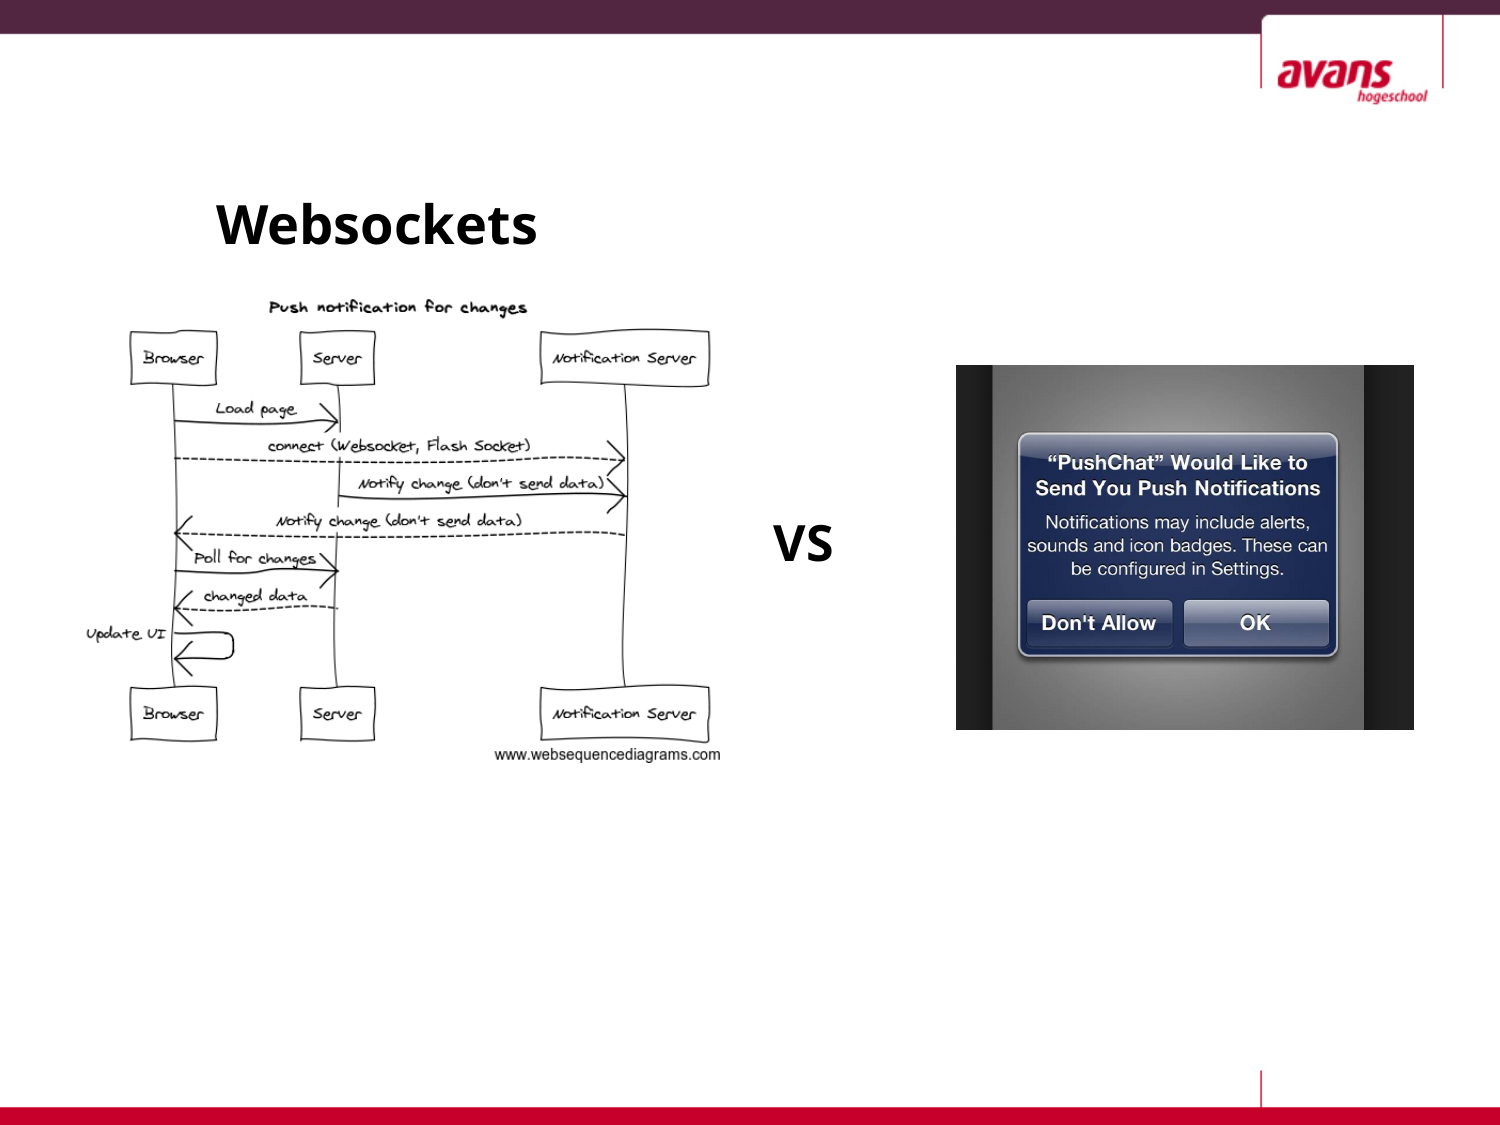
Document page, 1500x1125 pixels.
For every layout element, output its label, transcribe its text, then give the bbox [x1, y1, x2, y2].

picture [0, 0, 1500, 1125]
title Websockets [201, 182, 1314, 329]
text_box VS [759, 498, 849, 580]
